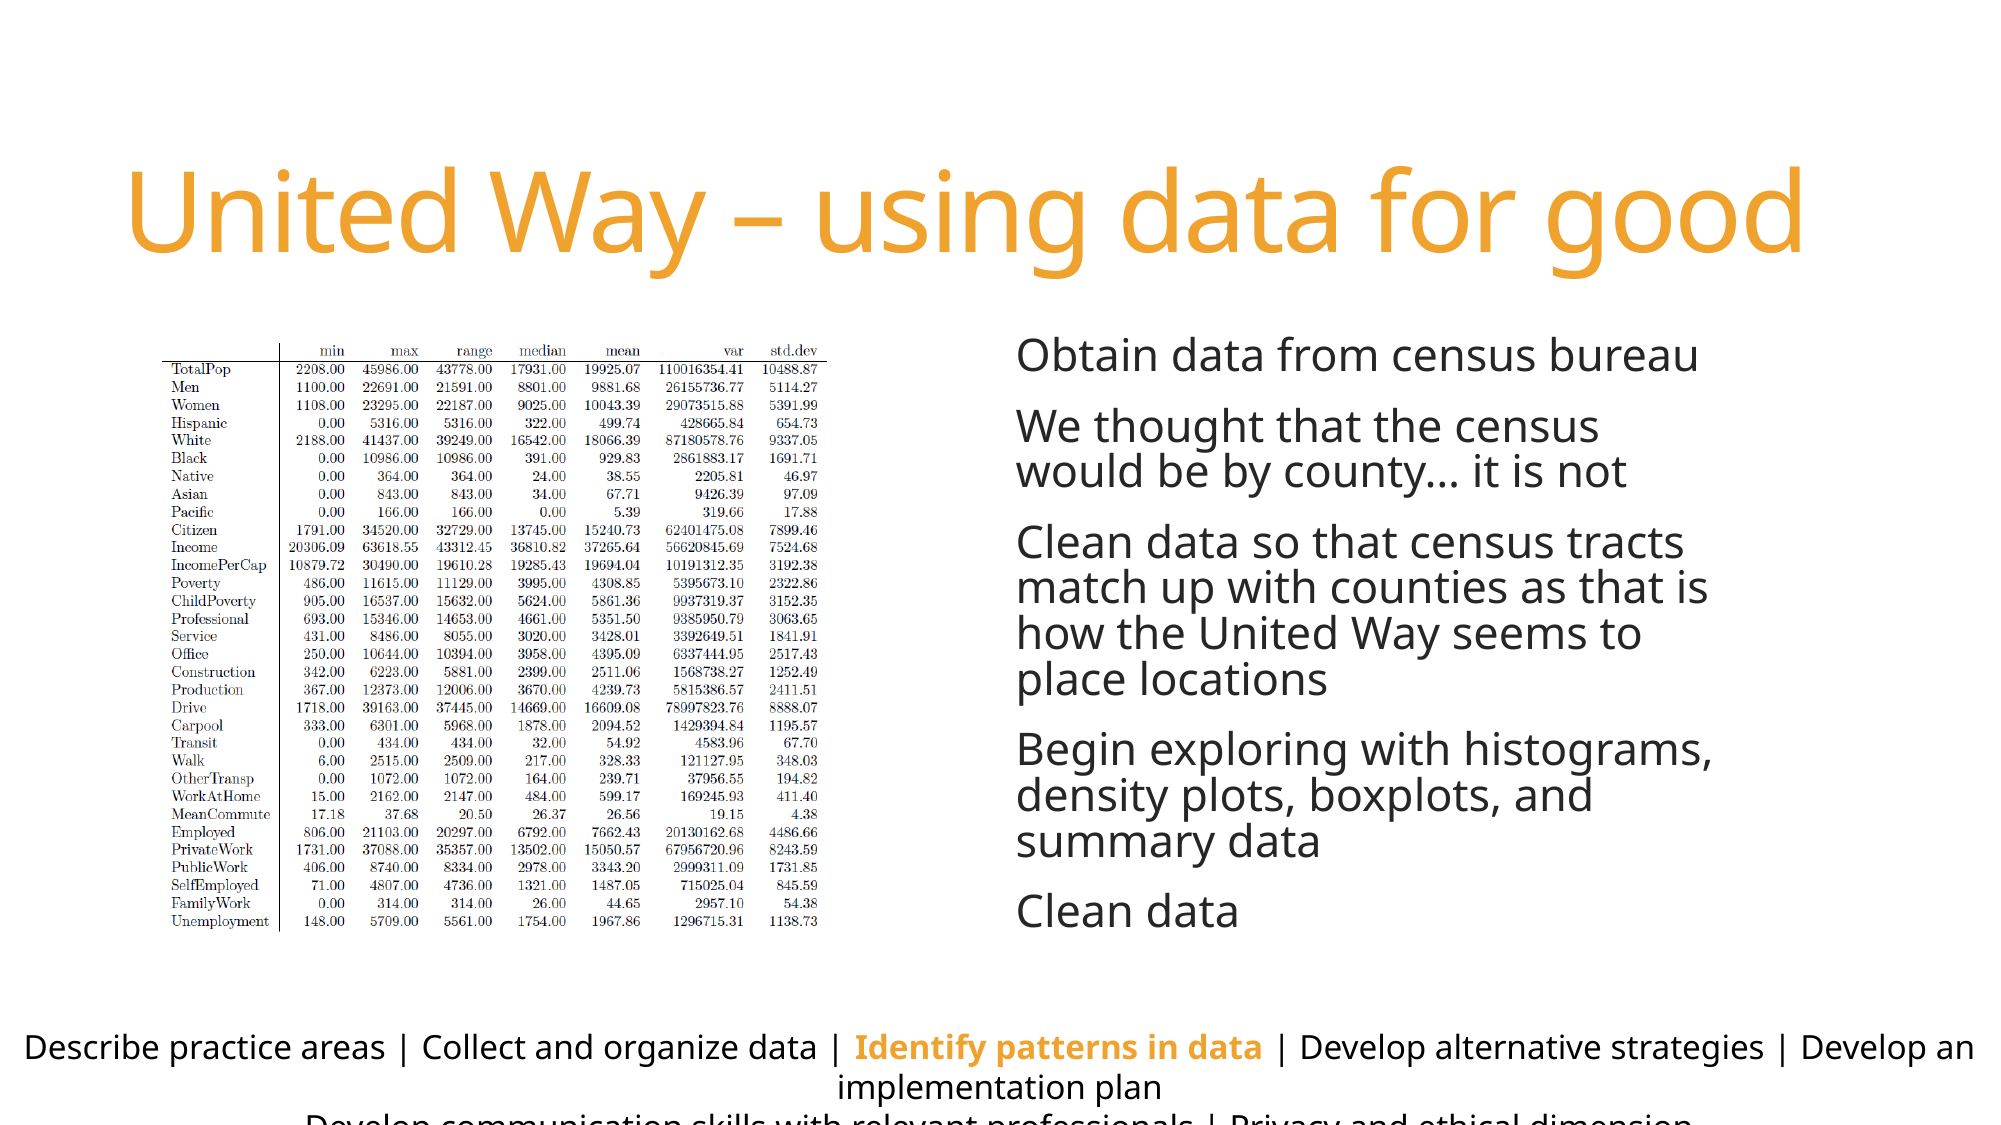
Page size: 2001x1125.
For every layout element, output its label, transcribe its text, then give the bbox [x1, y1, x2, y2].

text_box Describe practice areas | Collect and organize data | Identify patterns in data | Develop alternative strategies | Develop an implementation plan Develop communication skills with relevant professionals | Privacy and ethical dimension [0, 1018, 2000, 1125]
title United Way – using data for good [107, 81, 1875, 354]
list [156, 327, 831, 946]
list Obtain data from census bureau We thought that the census would be by county… it is not Clean data so that census tracts match up with counties as that is how the United Way seems to place locations Begin exploring with histograms, density plots, boxplots, and summary data Clean data [986, 327, 1752, 946]
